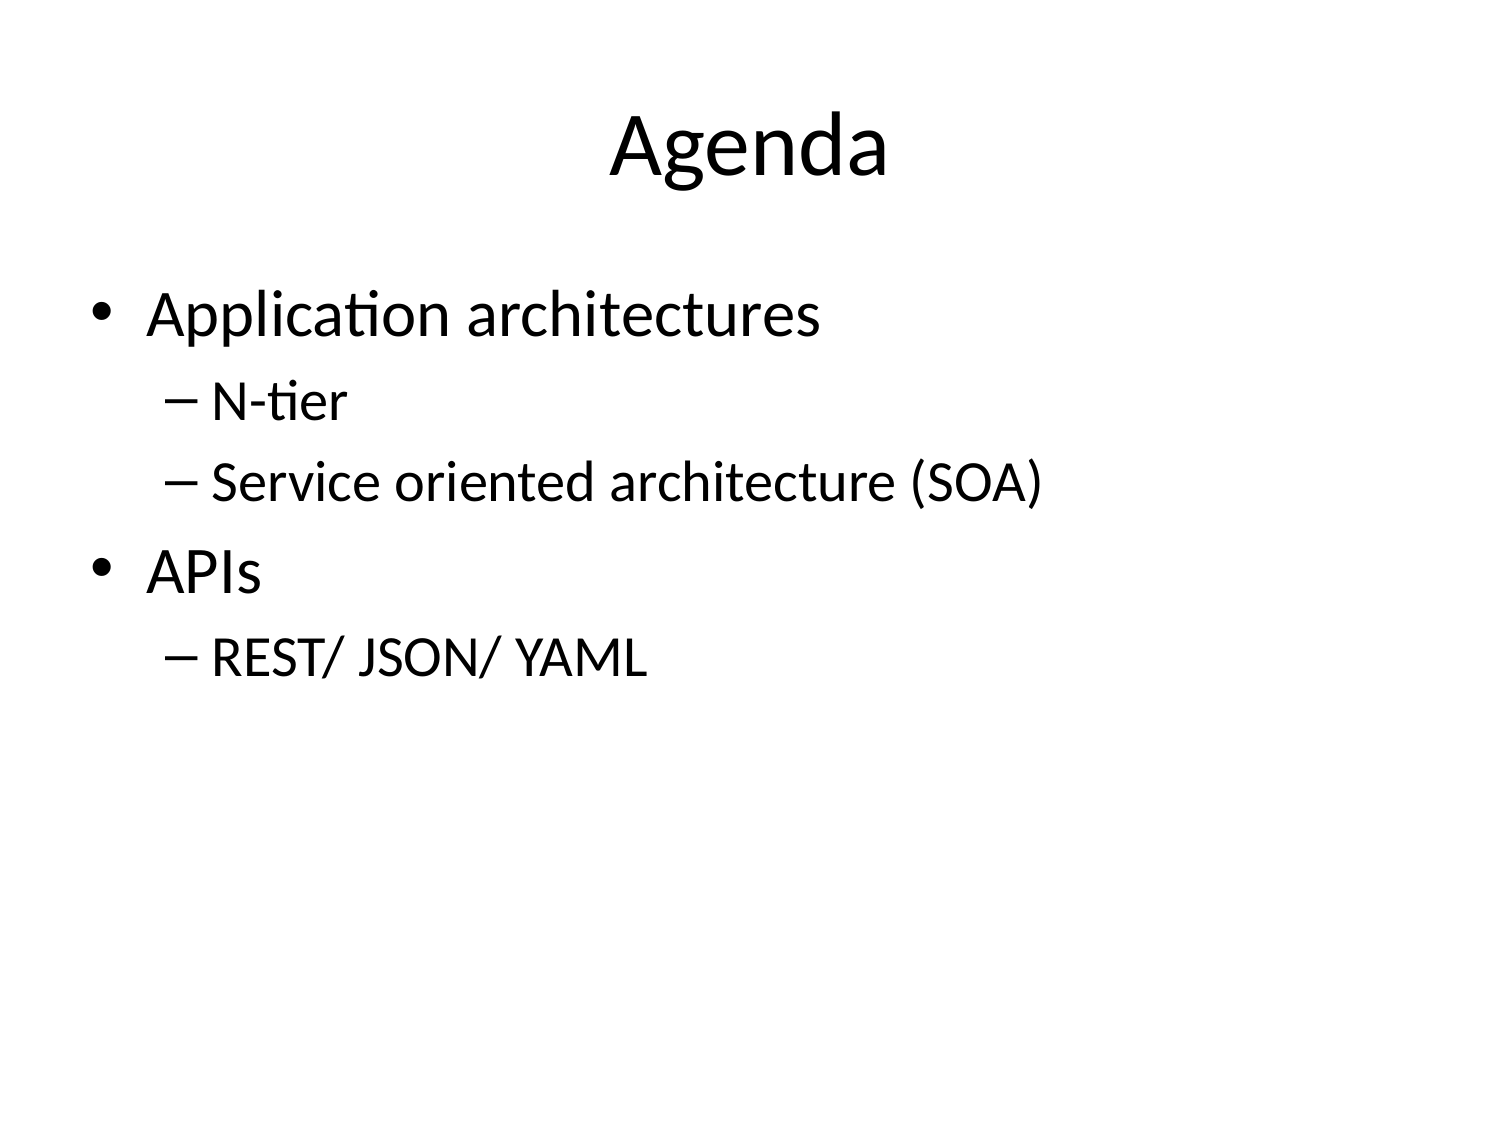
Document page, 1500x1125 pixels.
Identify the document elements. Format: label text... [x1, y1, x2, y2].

title Agenda [75, 45, 1425, 233]
list Application architectures N-tier Service oriented architecture (SOA) APIs REST/ JSON/ YAML [75, 262, 1425, 1005]
